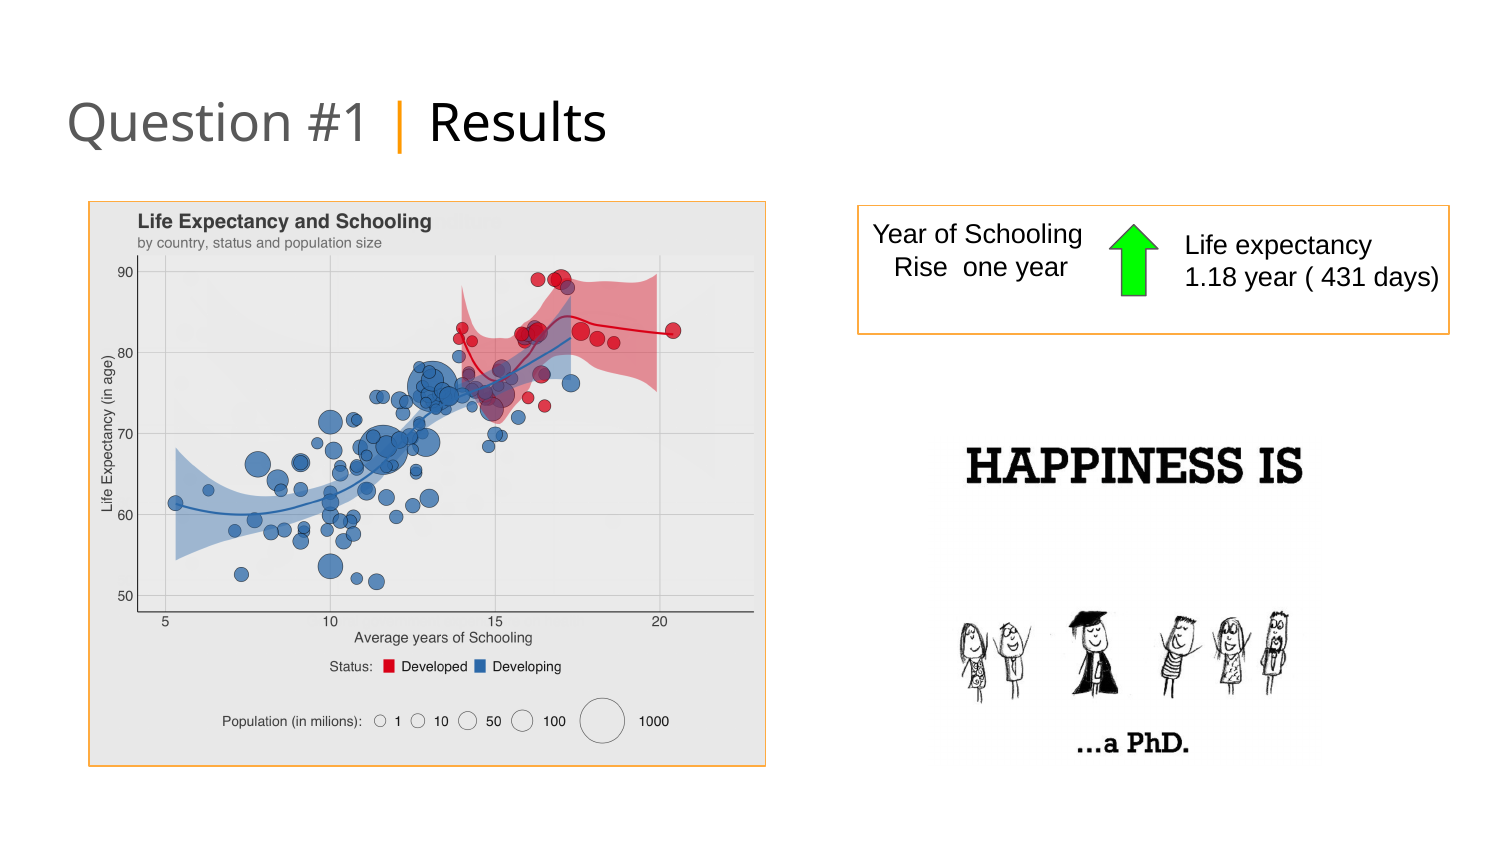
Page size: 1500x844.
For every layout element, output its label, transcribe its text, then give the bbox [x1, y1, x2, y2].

text_box [50, 50, 543, 543]
text_box Life expectancy 1.18 year ( 431 days) [1169, 212, 1500, 308]
title Question #1 | Results [543, 72, 1449, 167]
text_box [1109, 224, 1158, 296]
picture [927, 436, 1322, 766]
text_box [858, 205, 1449, 335]
text_box Year of Schooling Rise one year [839, 201, 1098, 330]
picture [89, 202, 766, 766]
